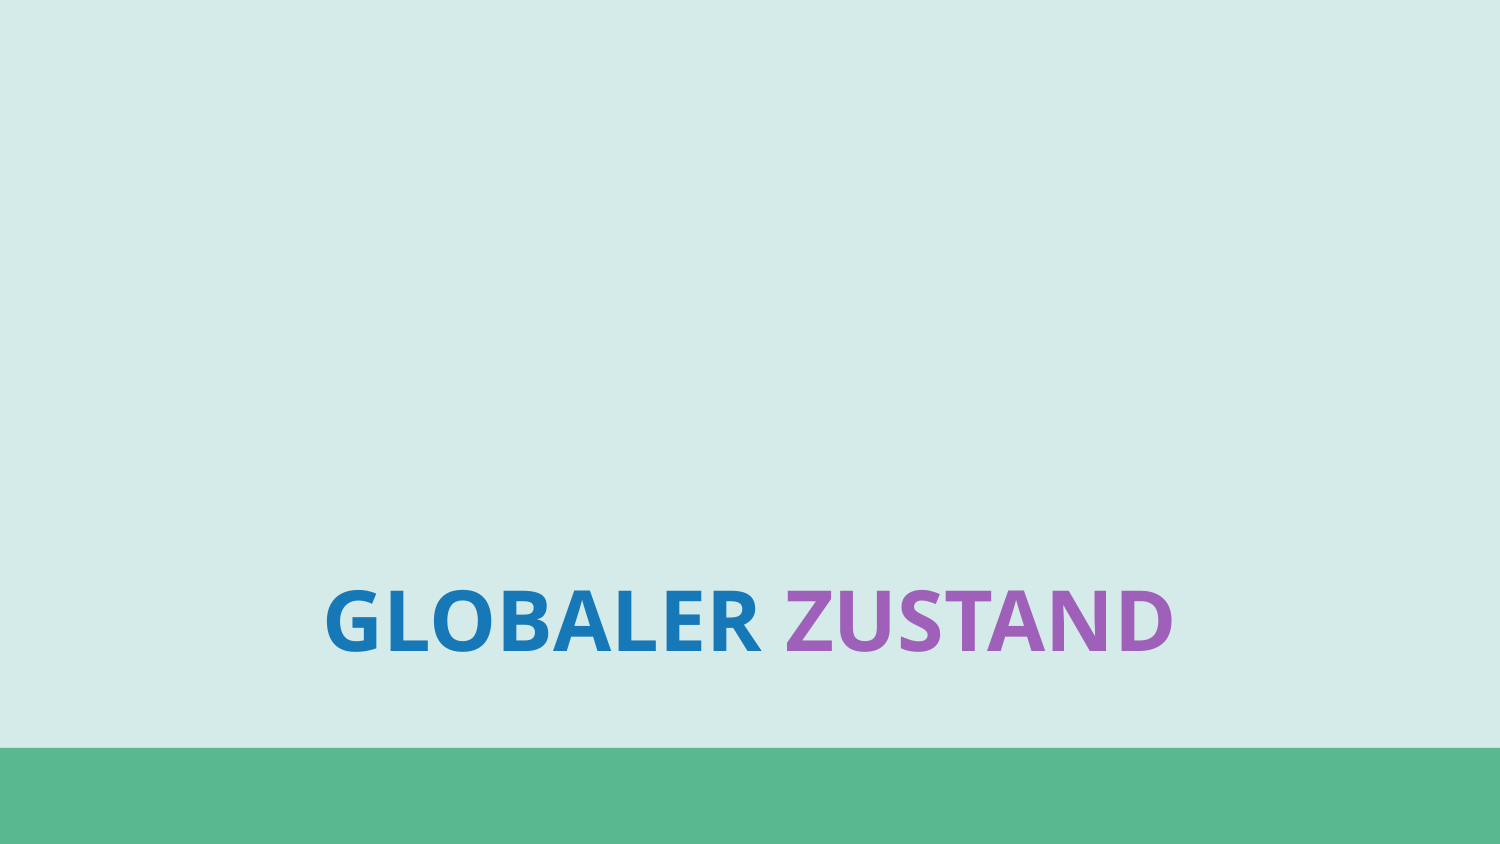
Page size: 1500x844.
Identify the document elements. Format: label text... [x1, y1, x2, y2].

text_box Globaler Zustand [140, 575, 1360, 673]
